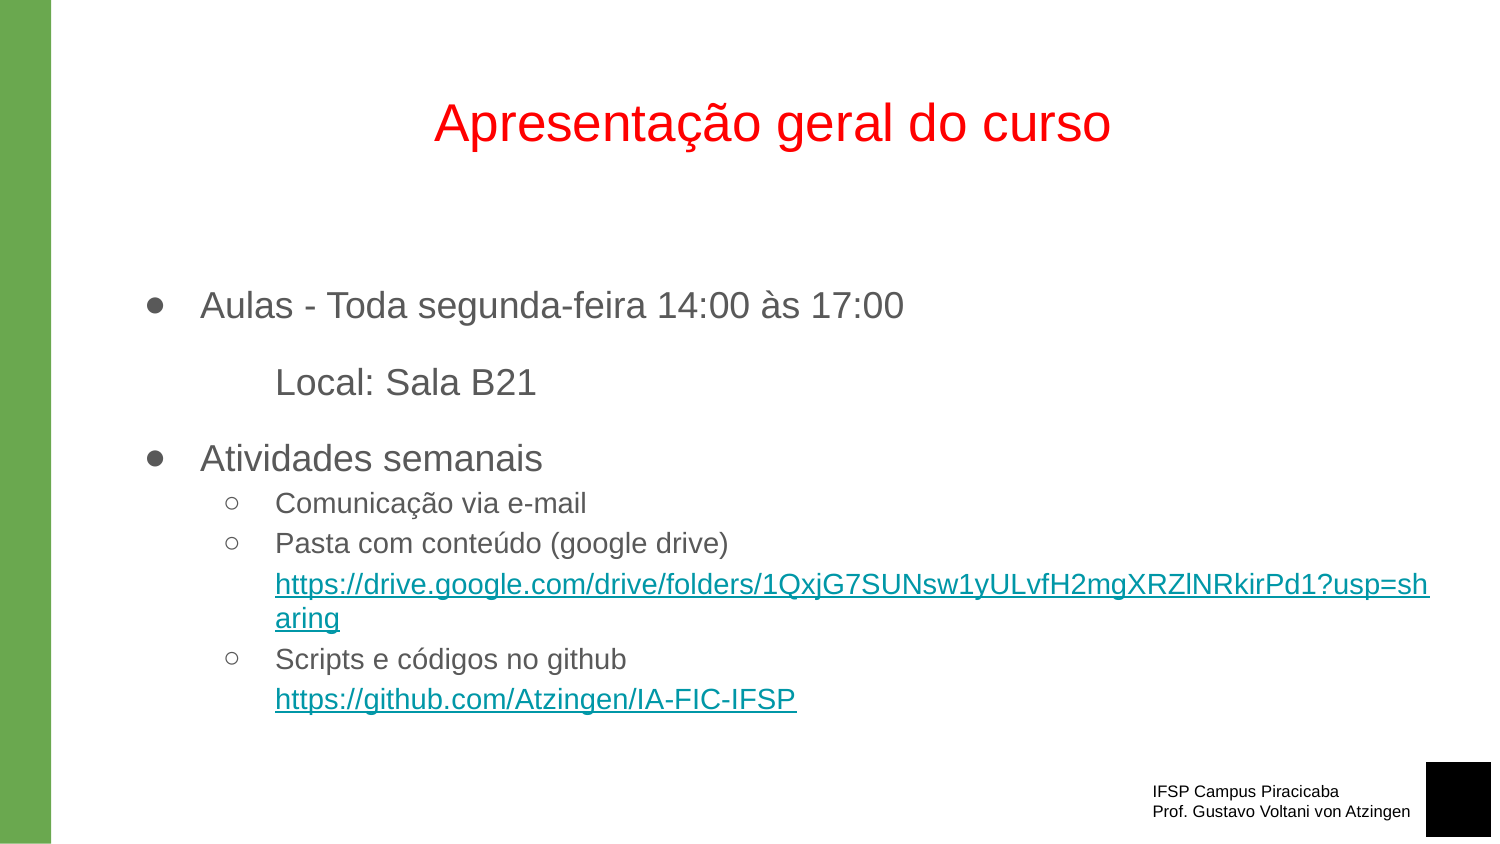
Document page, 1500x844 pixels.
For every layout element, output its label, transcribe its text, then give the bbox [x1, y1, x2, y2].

picture [1426, 762, 1491, 837]
title Apresentação geral do curso [110, 72, 1438, 167]
list Aulas - Toda segunda-feira 14:00 às 17:00 Local: Sala B21 Atividades semanais Comunicação via e-mail Pasta com conteúdo (google drive) https://drive.google.com/drive/folders/1QxjG7SUNsw1yULvfH2mgXRZlNRkirPd1?usp=sharing Scripts e códigos no github https://github.com/Atzingen/IA-FIC-IFSP [110, 189, 1449, 750]
